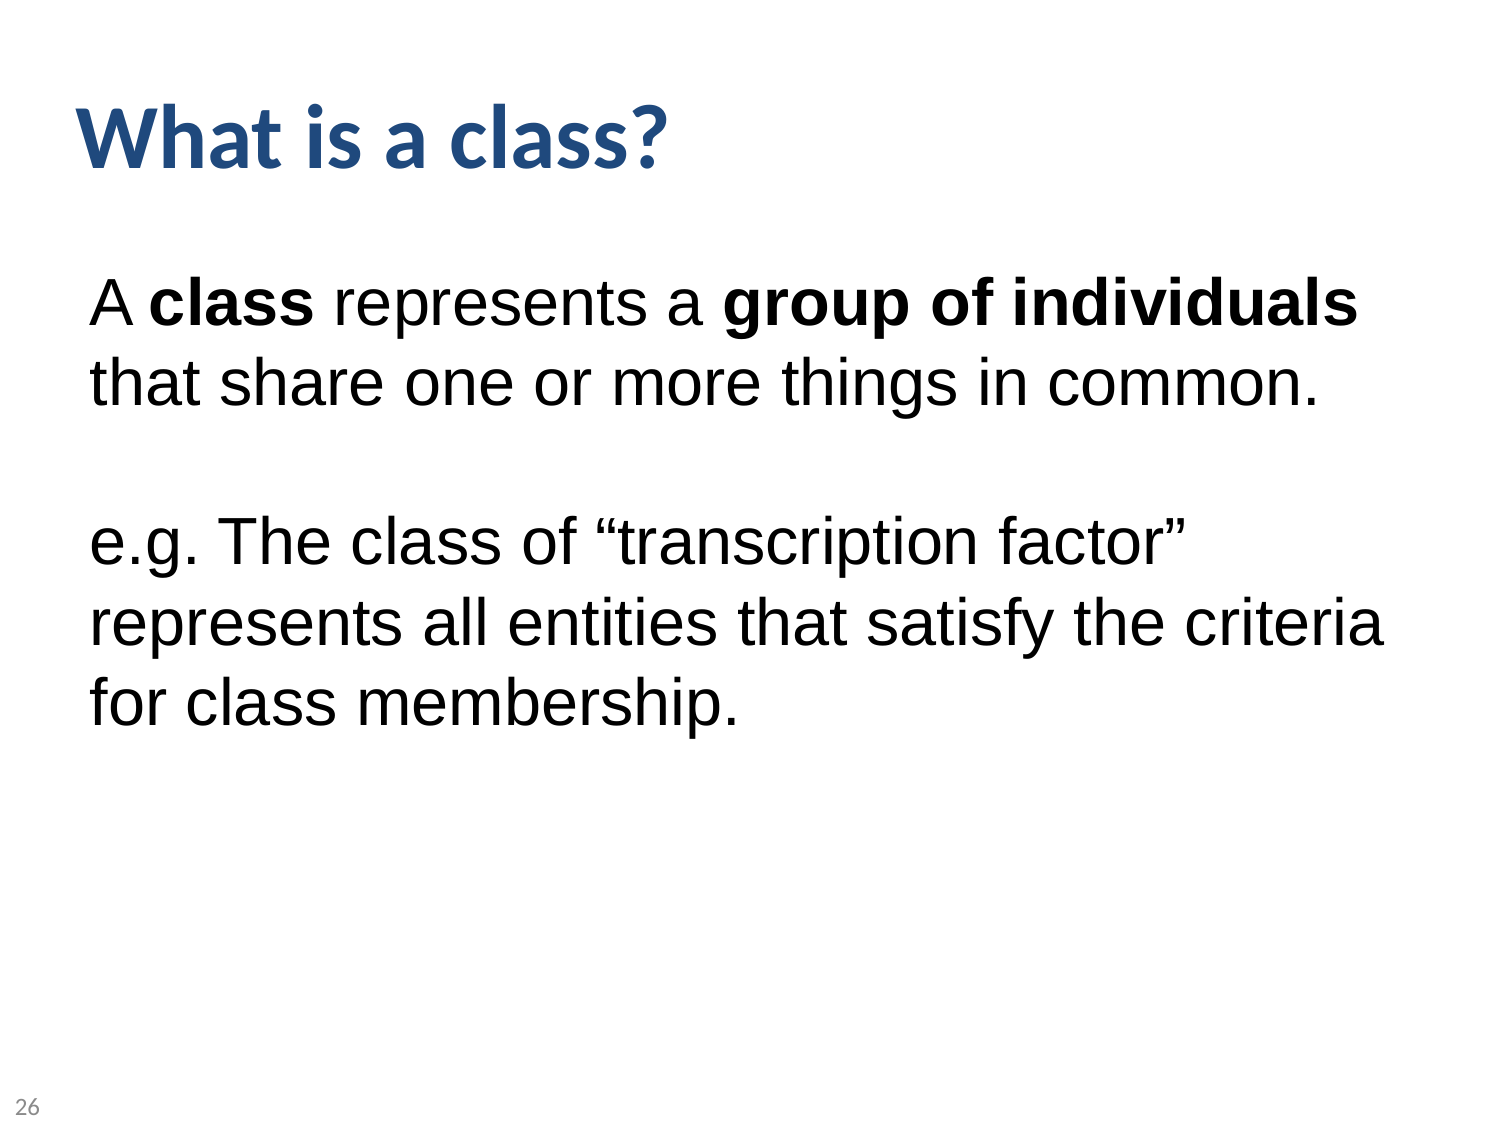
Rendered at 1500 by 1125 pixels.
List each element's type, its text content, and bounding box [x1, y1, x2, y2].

text_box A class represents a group of individuals that share one or more things in common. e.g. The class of “transcription factor” represents all entities that satisfy the criteria for class membership. [75, 251, 1416, 746]
text_box [48, 232, 1355, 958]
title What is a class? [75, 44, 1425, 233]
text_box 26 [0, 1087, 350, 1124]
